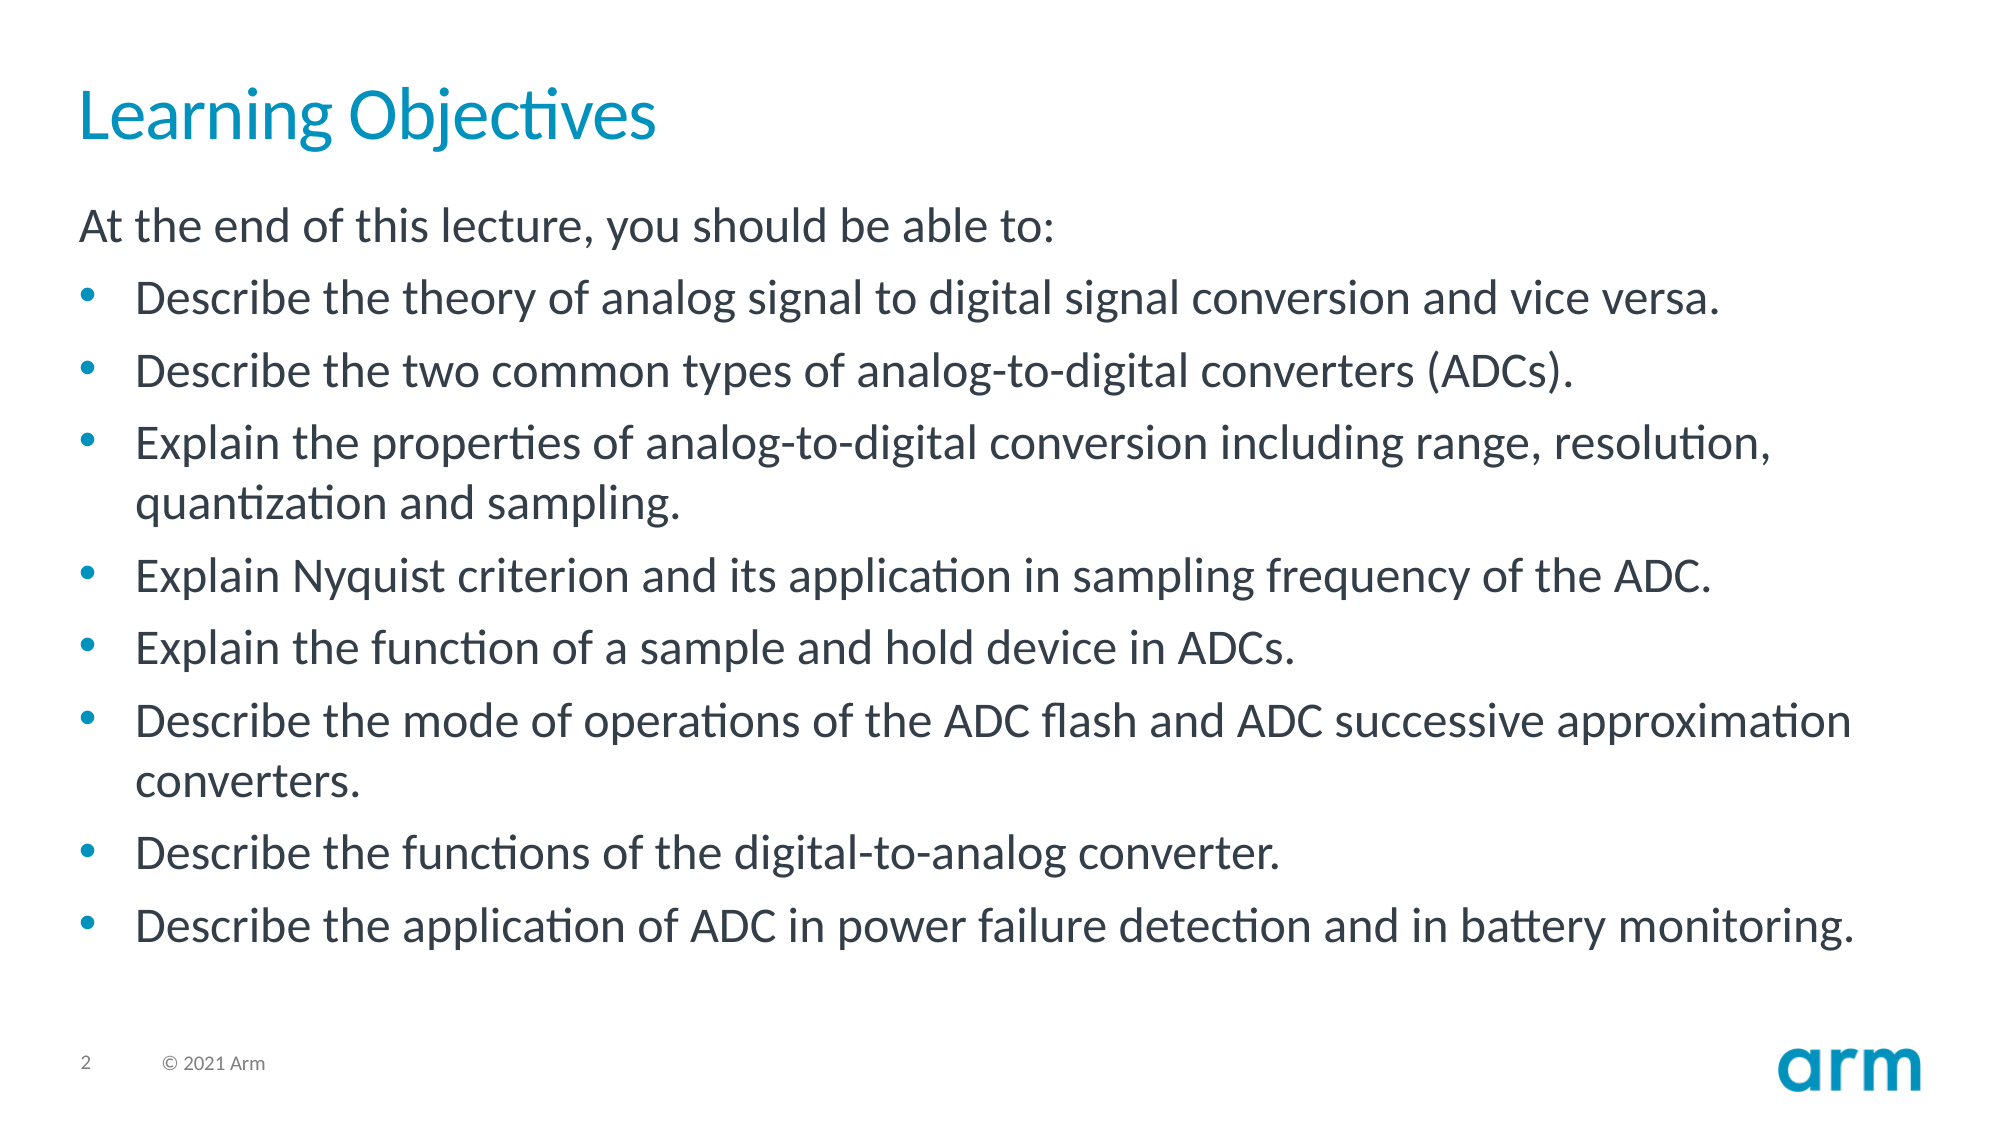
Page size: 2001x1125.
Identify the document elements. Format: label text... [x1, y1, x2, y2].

picture [1777, 1047, 1922, 1093]
title Learning Objectives [78, 78, 1922, 186]
list At the end of this lecture, you should be able to: Describe the theory of analog signal to digital signal conversion and vice versa. Describe the two common types of analog-to-digital converters (ADCs). Explain the properties of analog-to-digital conversion including range, resolution, quantization and sampling. Explain Nyquist criterion and its application in sampling frequency of the ADC. Explain the function of a sample and hold device in ADCs. Describe the mode of operations of the ADC flash and ADC successive approximation converters. Describe the functions of the digital-to-analog converter. Describe the application of ADC in power failure detection and in battery monitoring. [78, 192, 1922, 1004]
